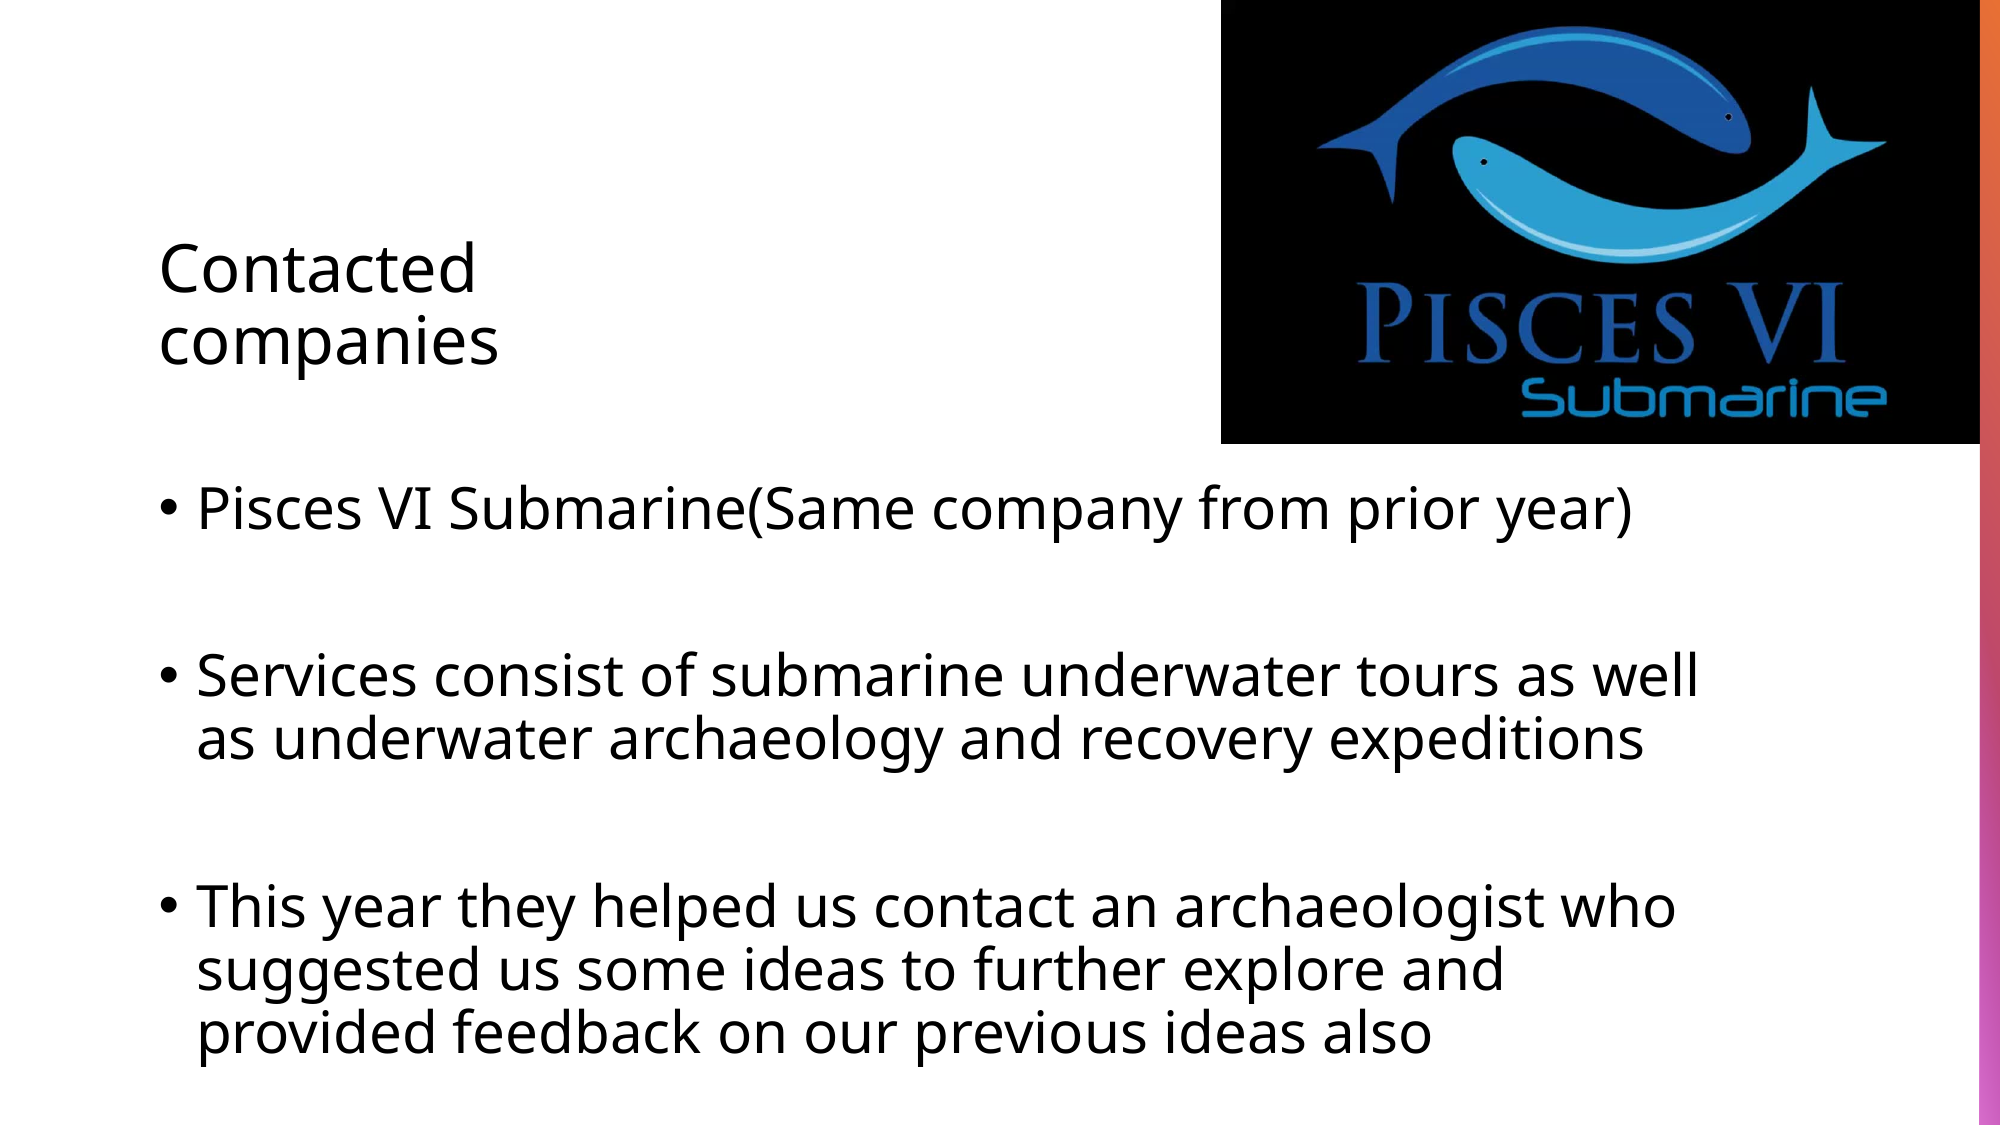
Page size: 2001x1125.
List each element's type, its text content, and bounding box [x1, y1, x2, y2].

picture [1220, 0, 1979, 444]
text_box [1979, 0, 2000, 1125]
title Contacted companies [143, 121, 711, 387]
list Pisces VI Submarine(Same company from prior year) Services consist of submarine underwater tours as well as underwater archaeology and recovery expeditions This year they helped us contact an archaeologist who suggested us some ideas to further explore and provided feedback on our previous ideas also [143, 415, 1742, 1123]
